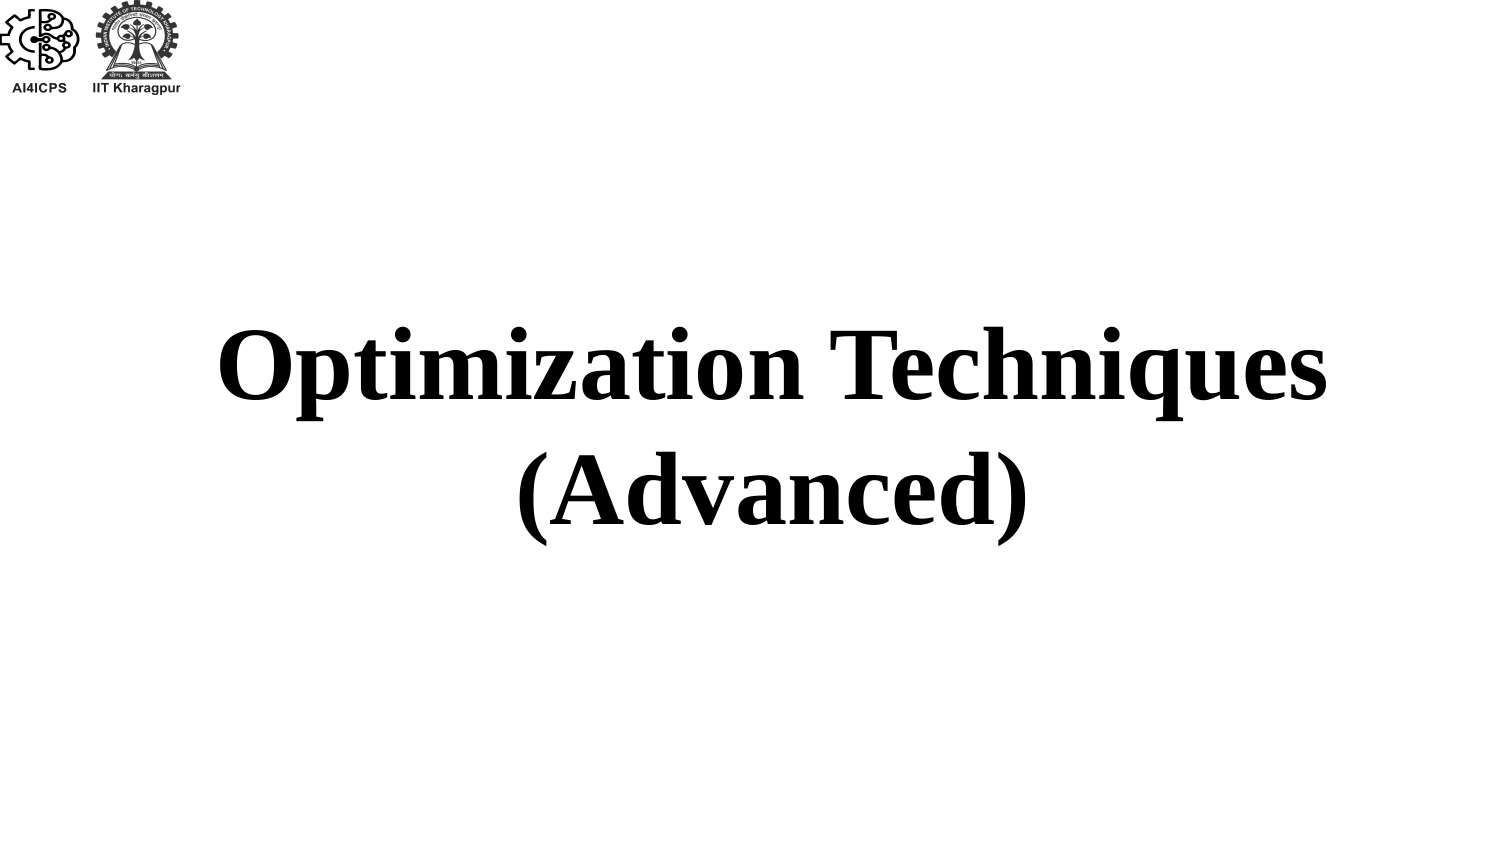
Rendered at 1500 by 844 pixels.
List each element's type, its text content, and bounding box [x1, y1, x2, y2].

text_box Optimization Techniques (Advanced) [168, 280, 1378, 561]
picture [0, 0, 181, 95]
